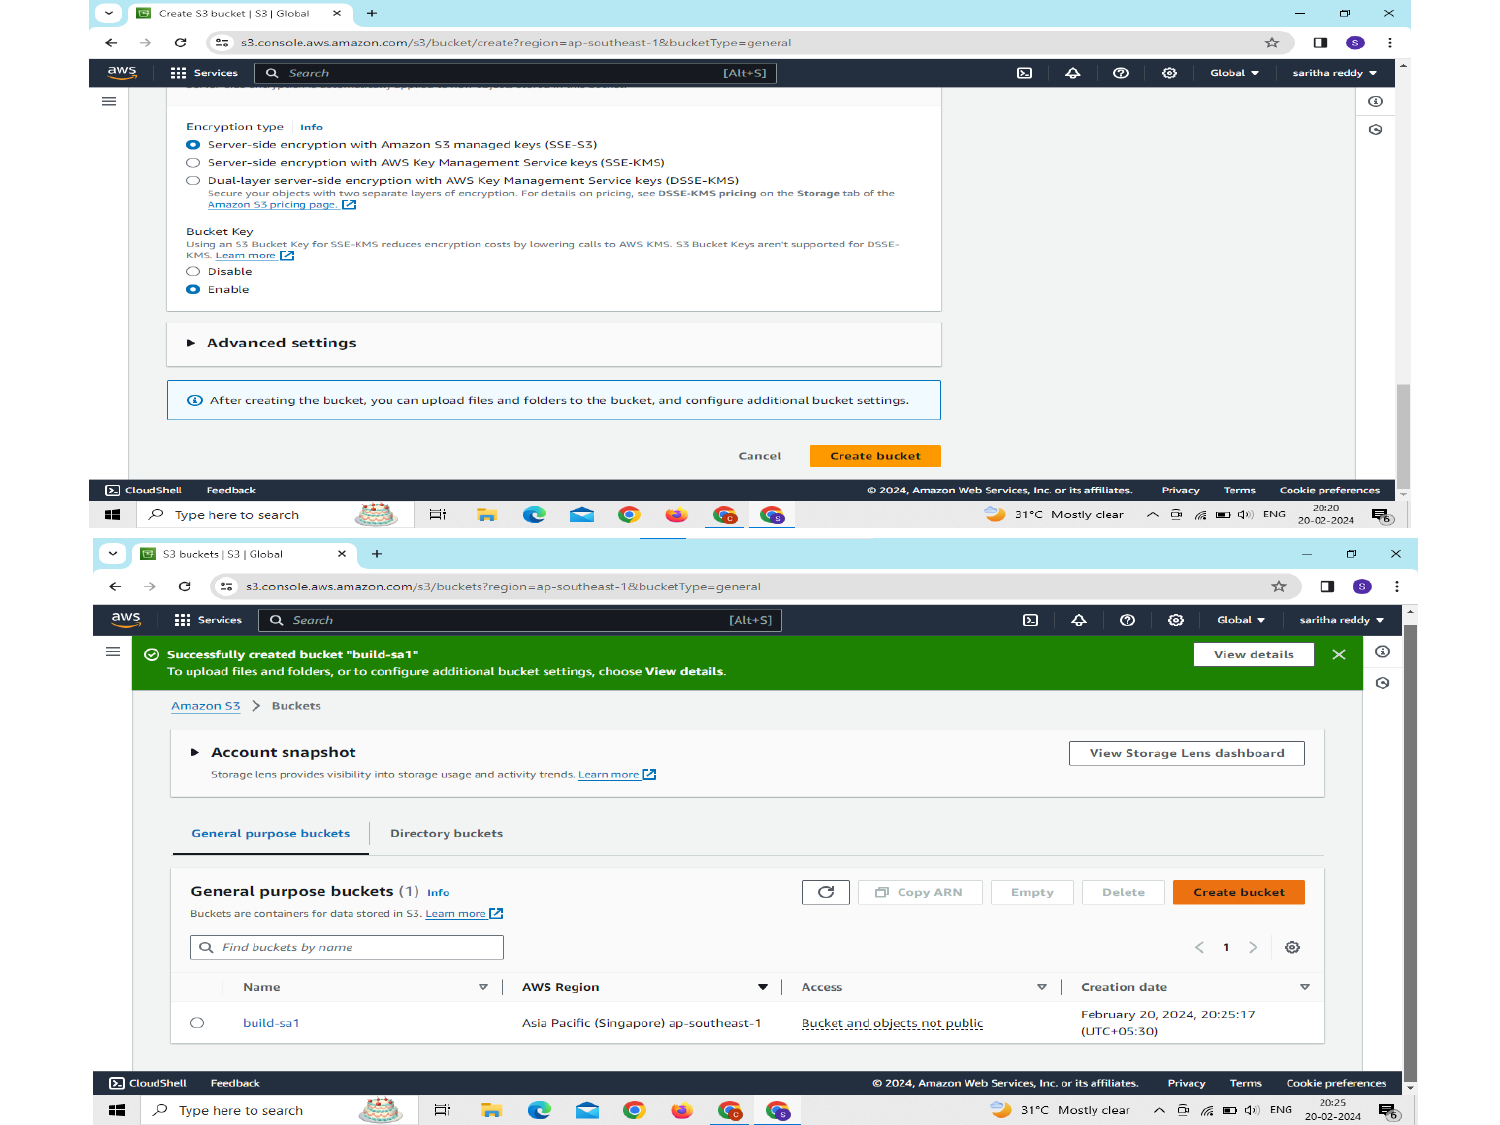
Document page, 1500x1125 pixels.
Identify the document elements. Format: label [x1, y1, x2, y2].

picture [93, 538, 1419, 1125]
list [89, 0, 1411, 528]
